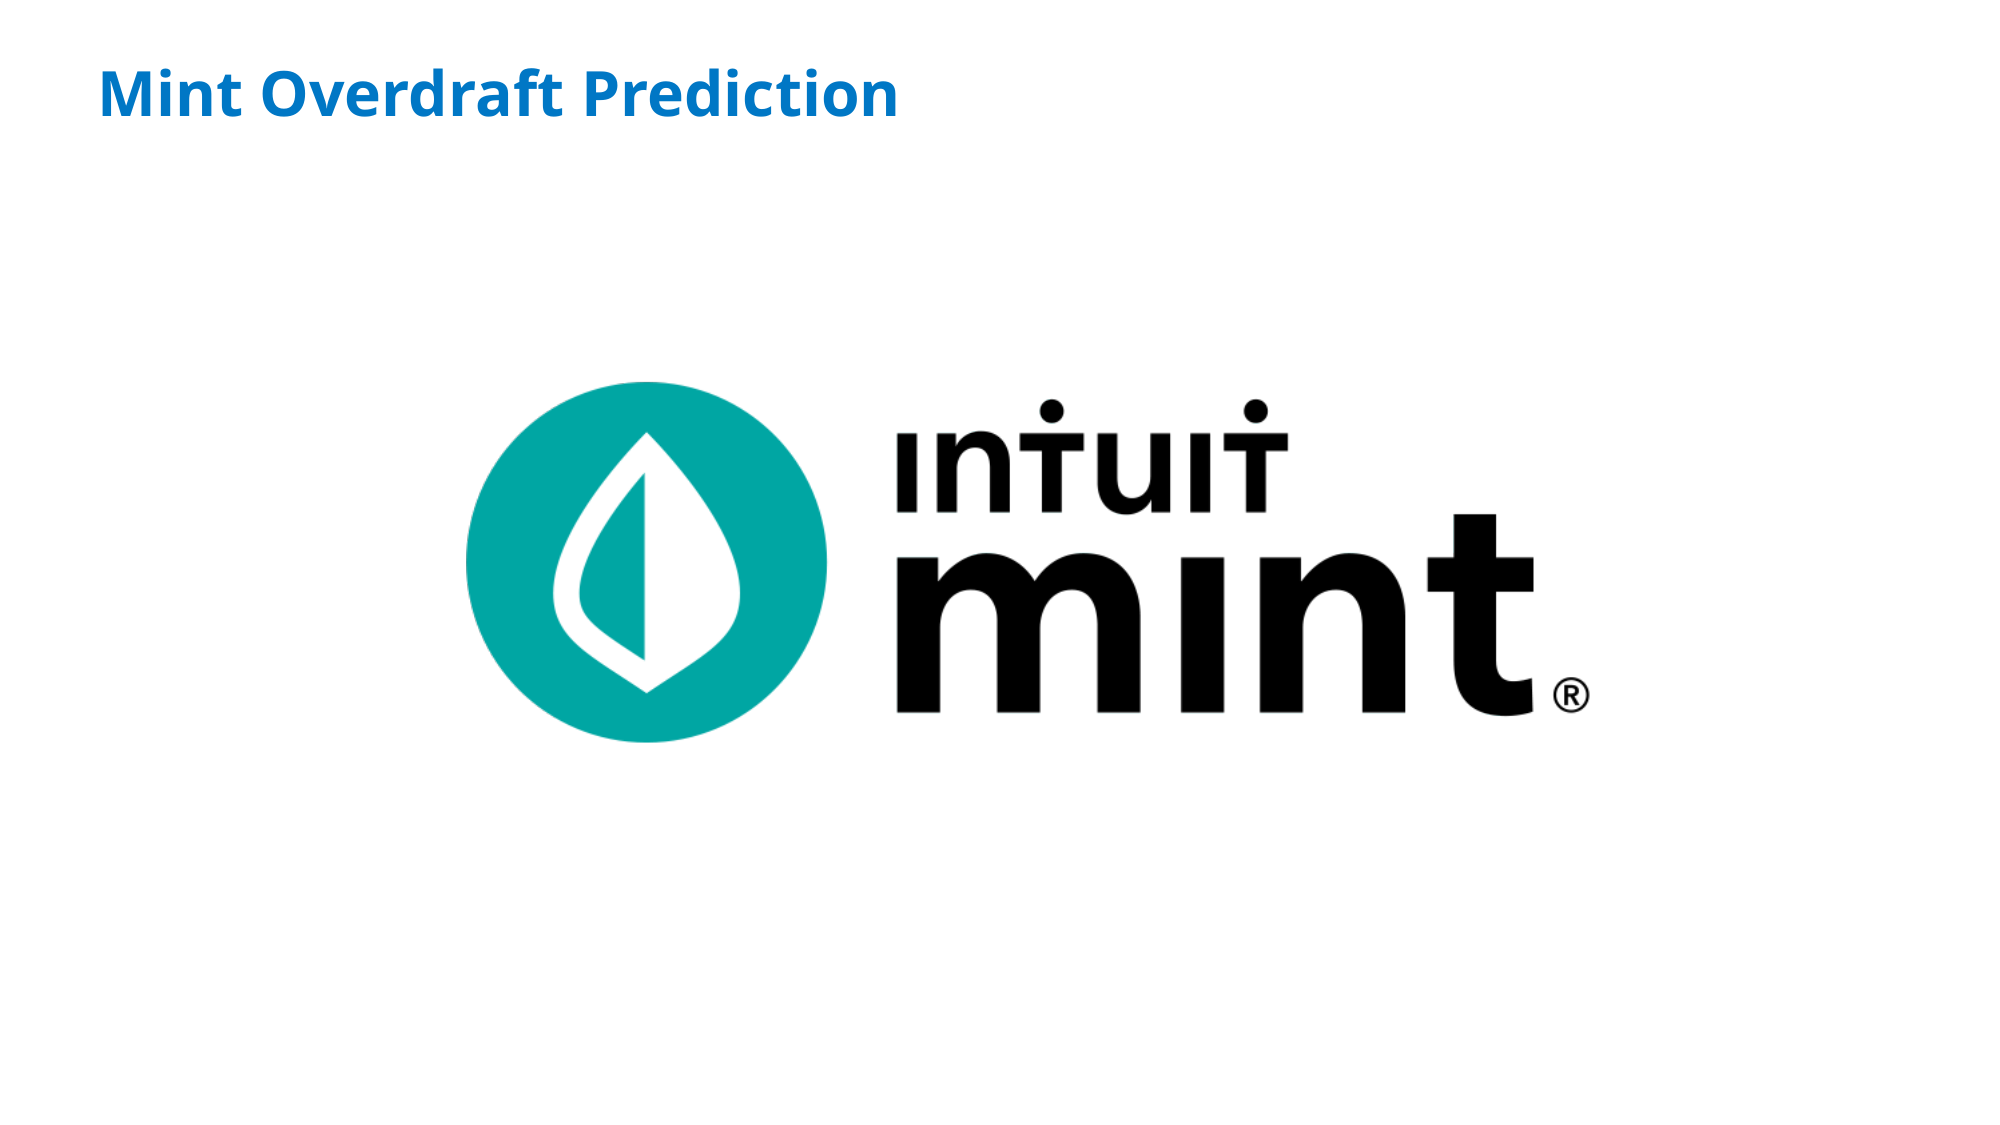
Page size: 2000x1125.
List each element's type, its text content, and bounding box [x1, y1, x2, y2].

picture [286, 201, 1714, 924]
title Mint Overdraft Prediction [82, 51, 1904, 142]
